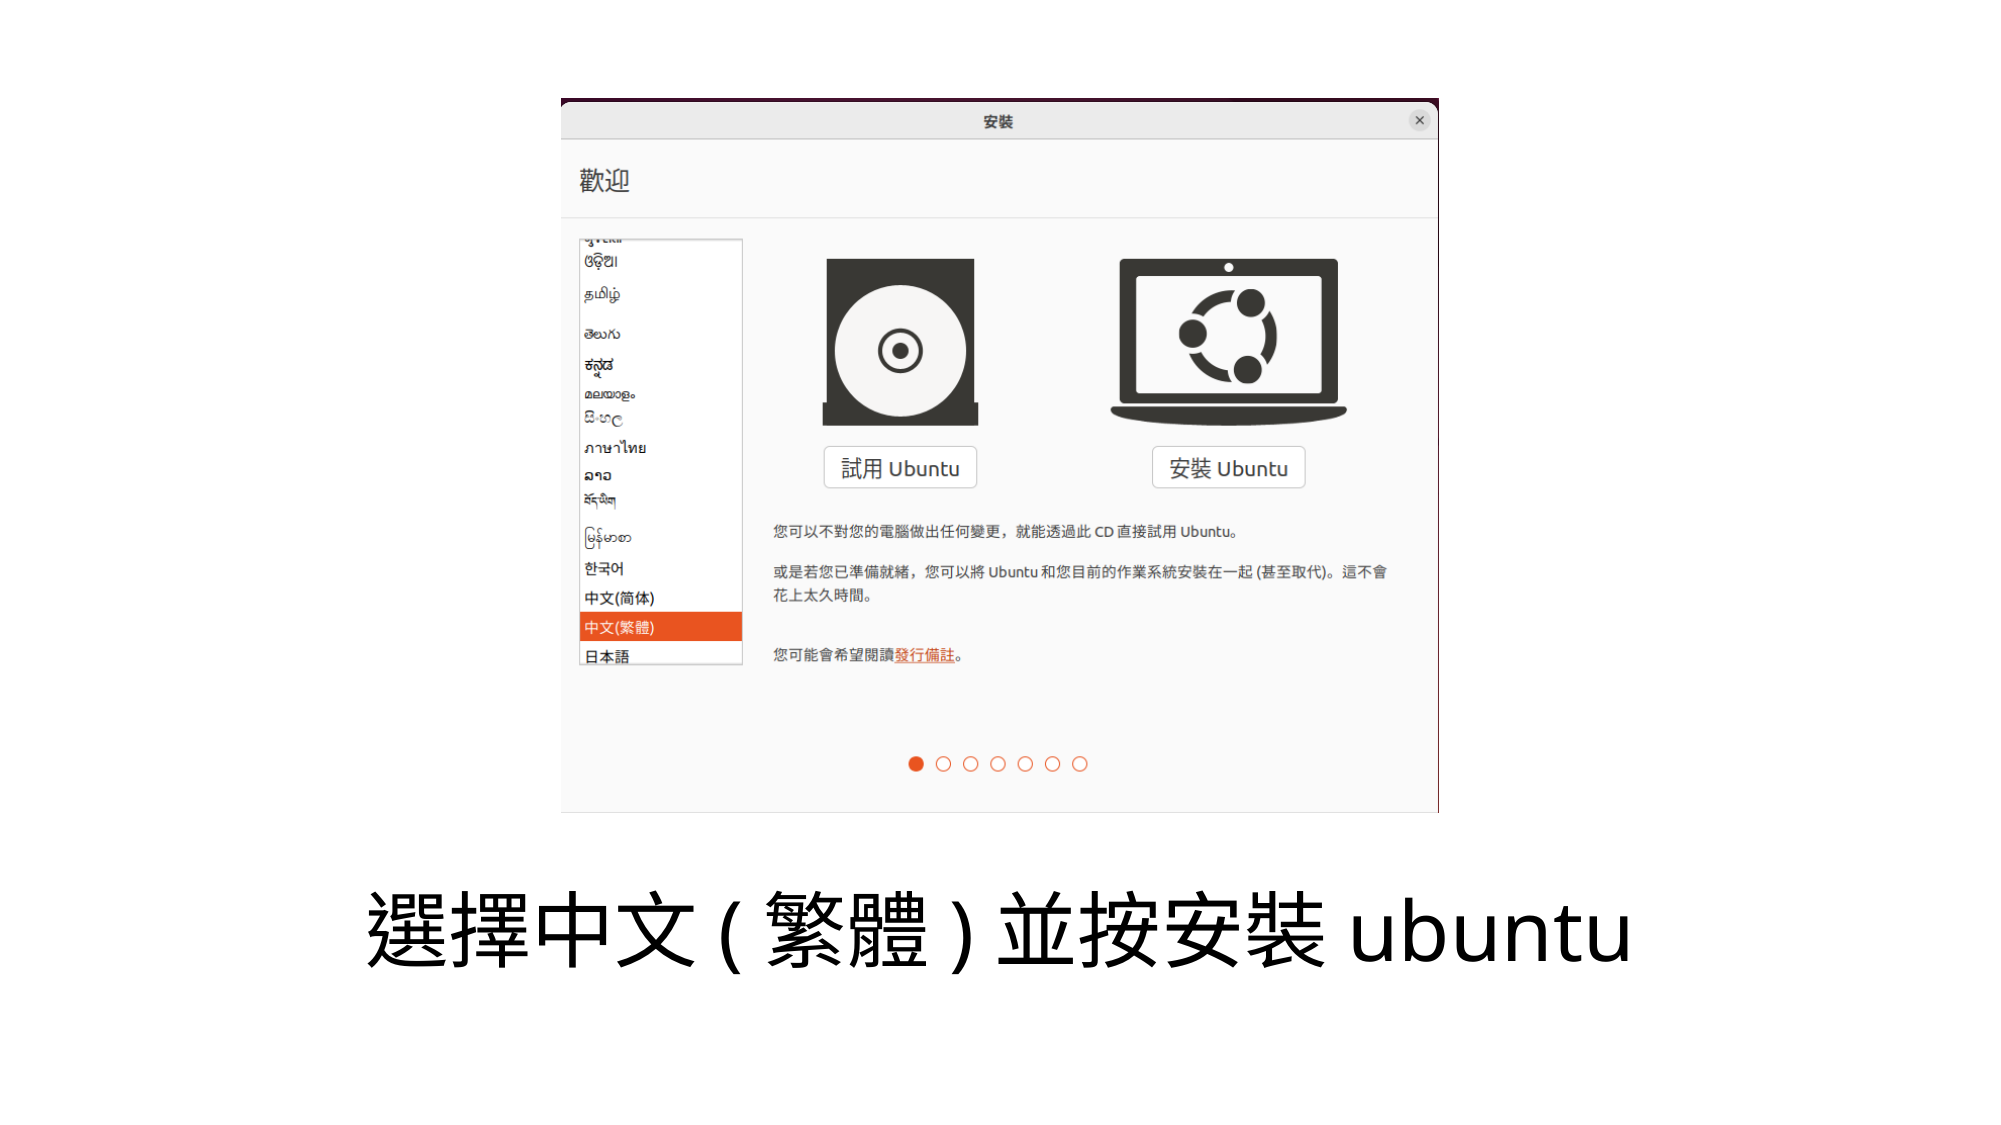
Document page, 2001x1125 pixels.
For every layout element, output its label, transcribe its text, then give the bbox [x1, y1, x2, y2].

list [561, 98, 1439, 813]
title 選擇中文(繁體)並按安裝ubuntu [312, 831, 1688, 1037]
